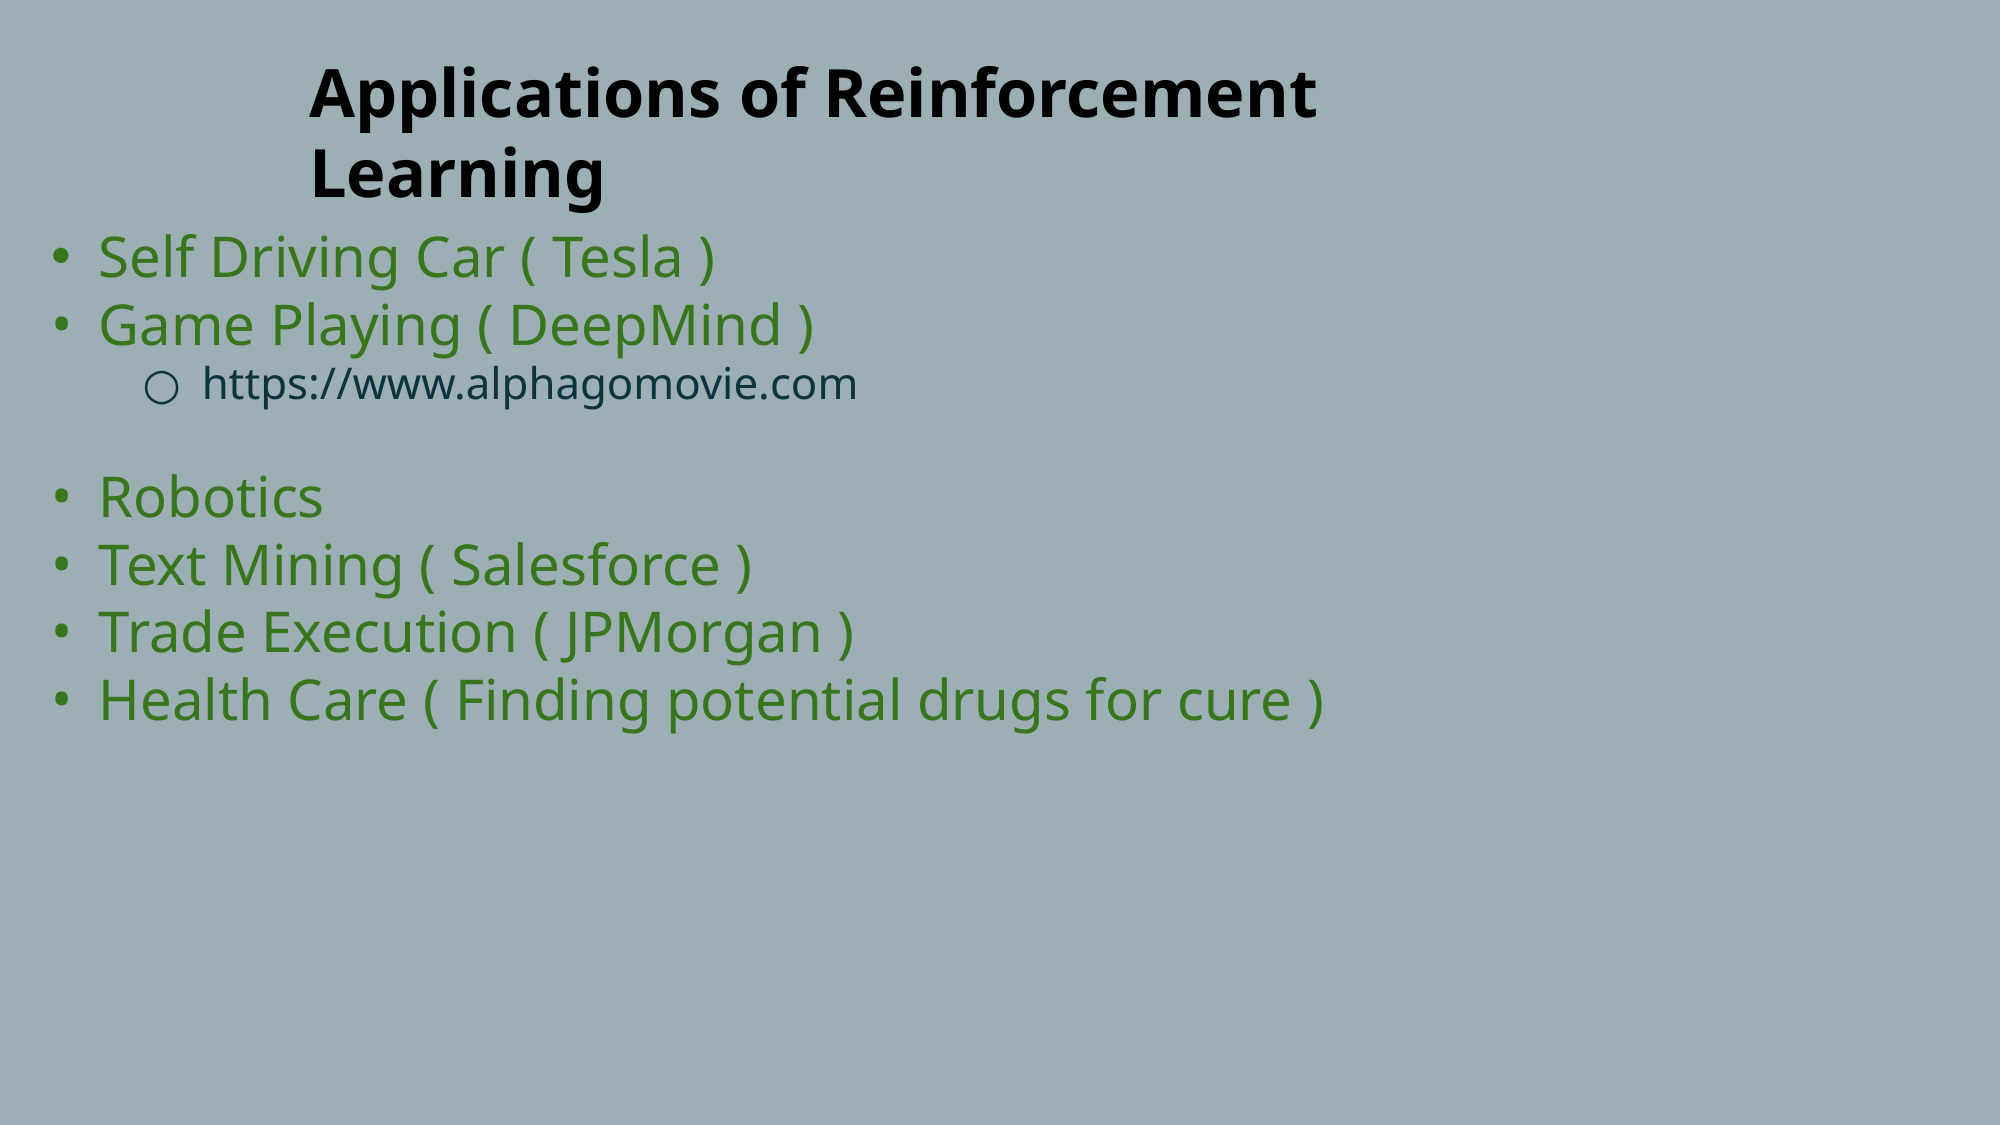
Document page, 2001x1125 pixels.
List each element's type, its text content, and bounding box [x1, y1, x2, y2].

text_box [0, 42, 1923, 240]
text_box Applications of Reinforcement Learning [294, 42, 1621, 178]
text_box Self Driving Car ( Tesla ) Game Playing ( DeepMind ) https://www.alphagomovie.com Robotics Text Mining ( Salesforce ) Trade Execution ( JPMorgan ) Health Care ( Finding potential drugs for cure ) [36, 206, 1986, 892]
